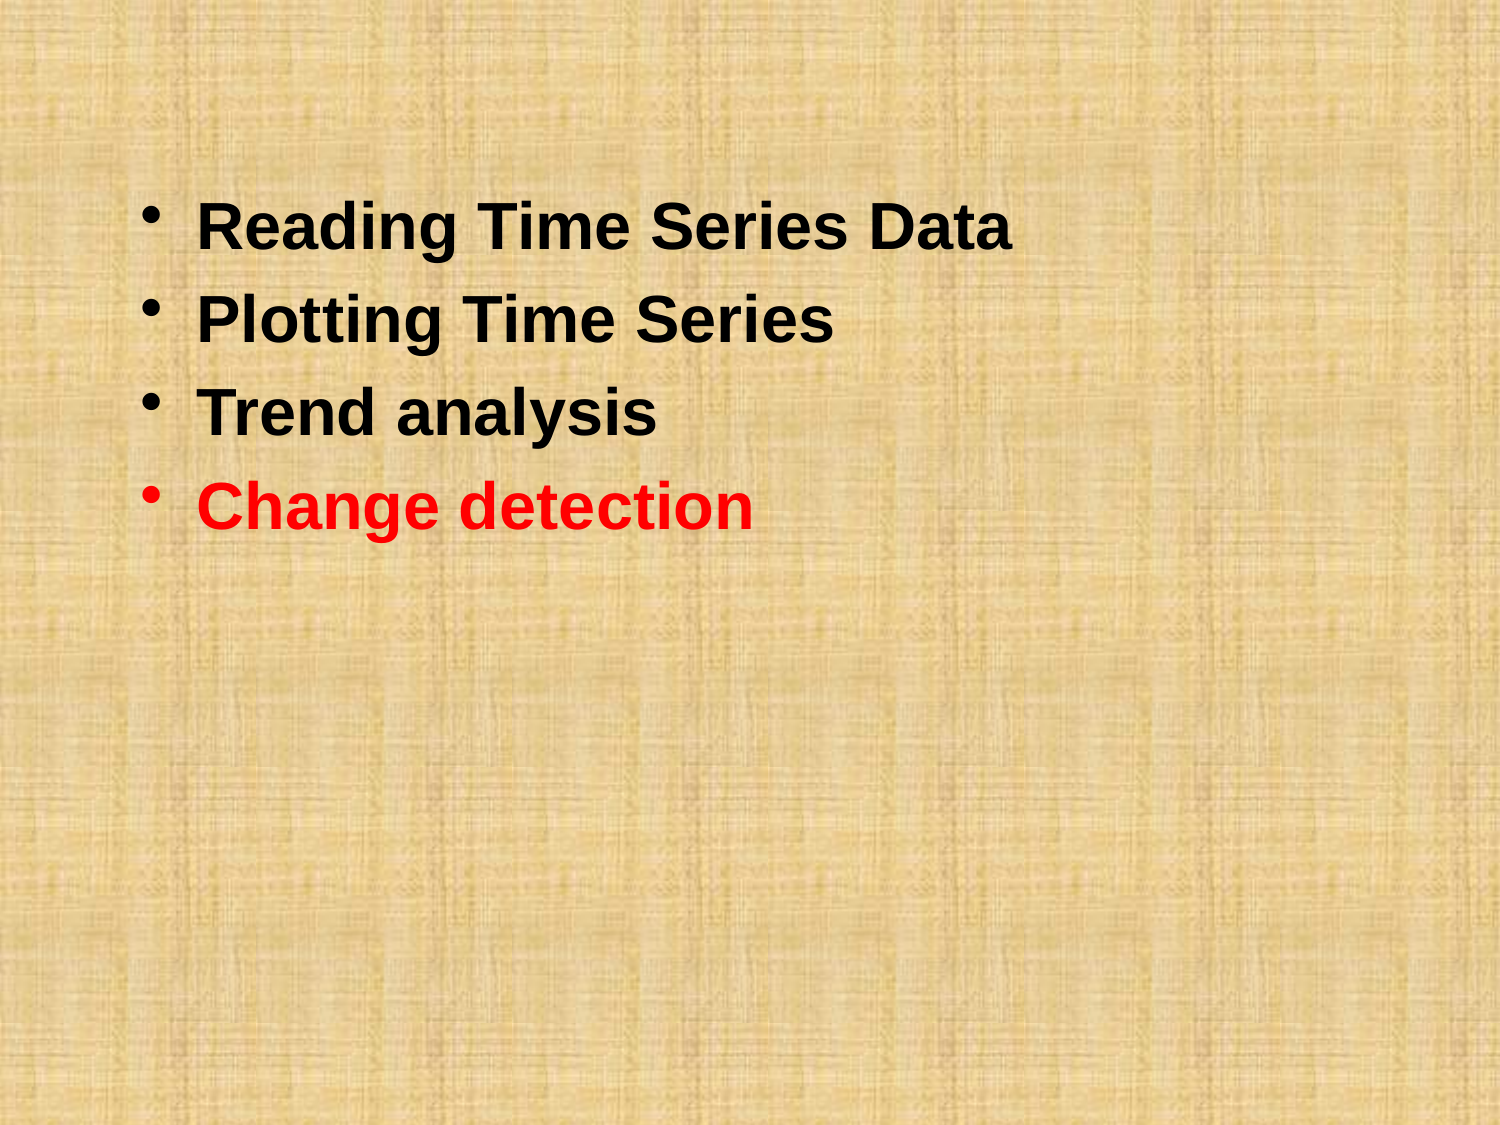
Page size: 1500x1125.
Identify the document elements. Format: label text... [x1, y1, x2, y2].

picture [0, 0, 1500, 1125]
list Reading Time Series Data Plotting Time Series Trend analysis Change detection [124, 174, 1476, 918]
